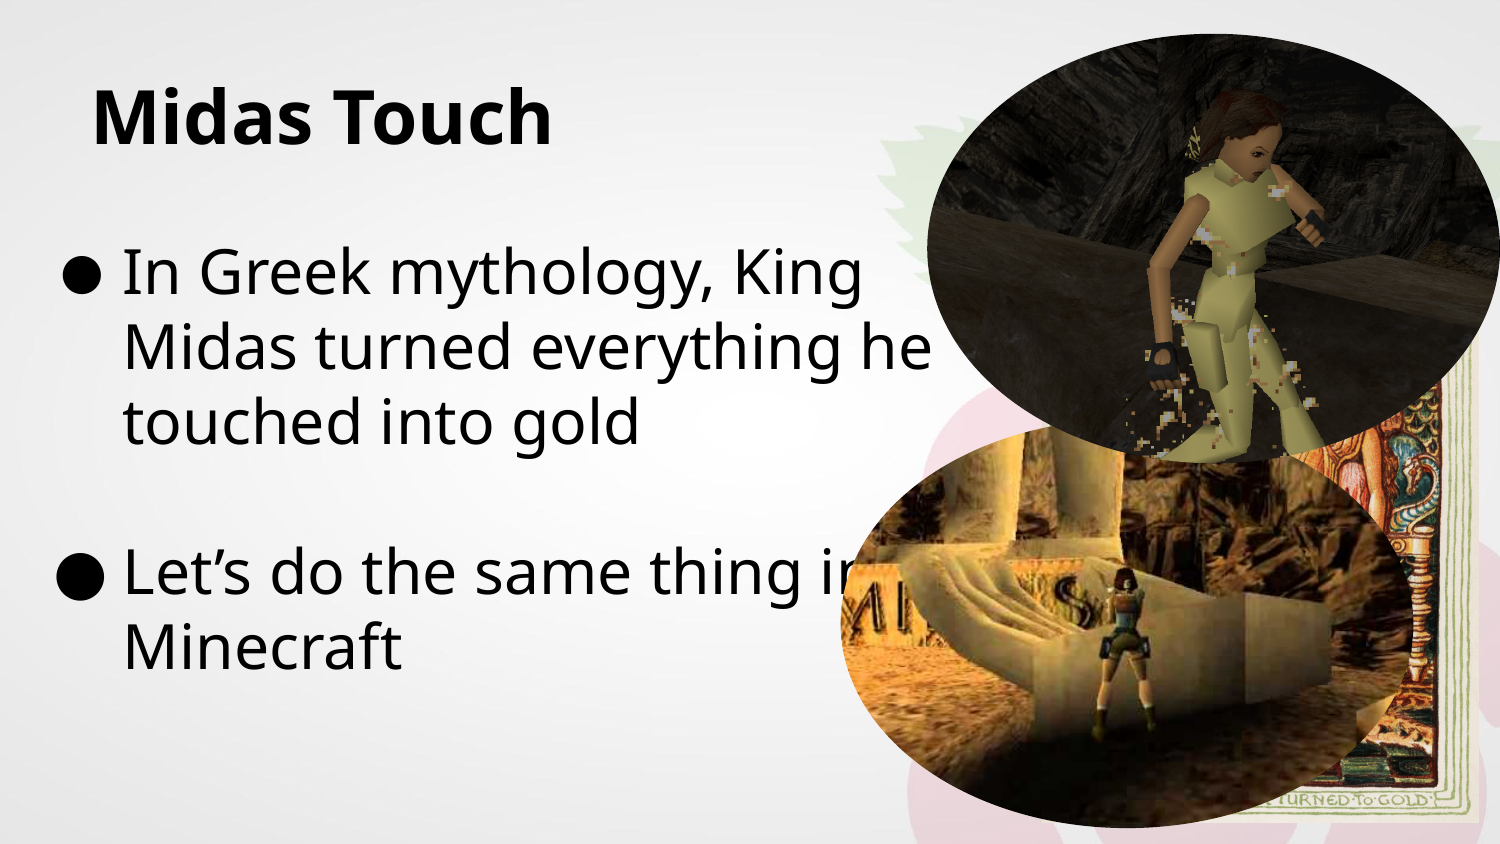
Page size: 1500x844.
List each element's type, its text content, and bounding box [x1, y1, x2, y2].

list In Greek mythology, King Midas turned everything he touched into gold Let’s do the same thing in Minecraft [32, 216, 921, 780]
title Midas Touch [75, 33, 925, 175]
picture [0, 0, 1500, 844]
